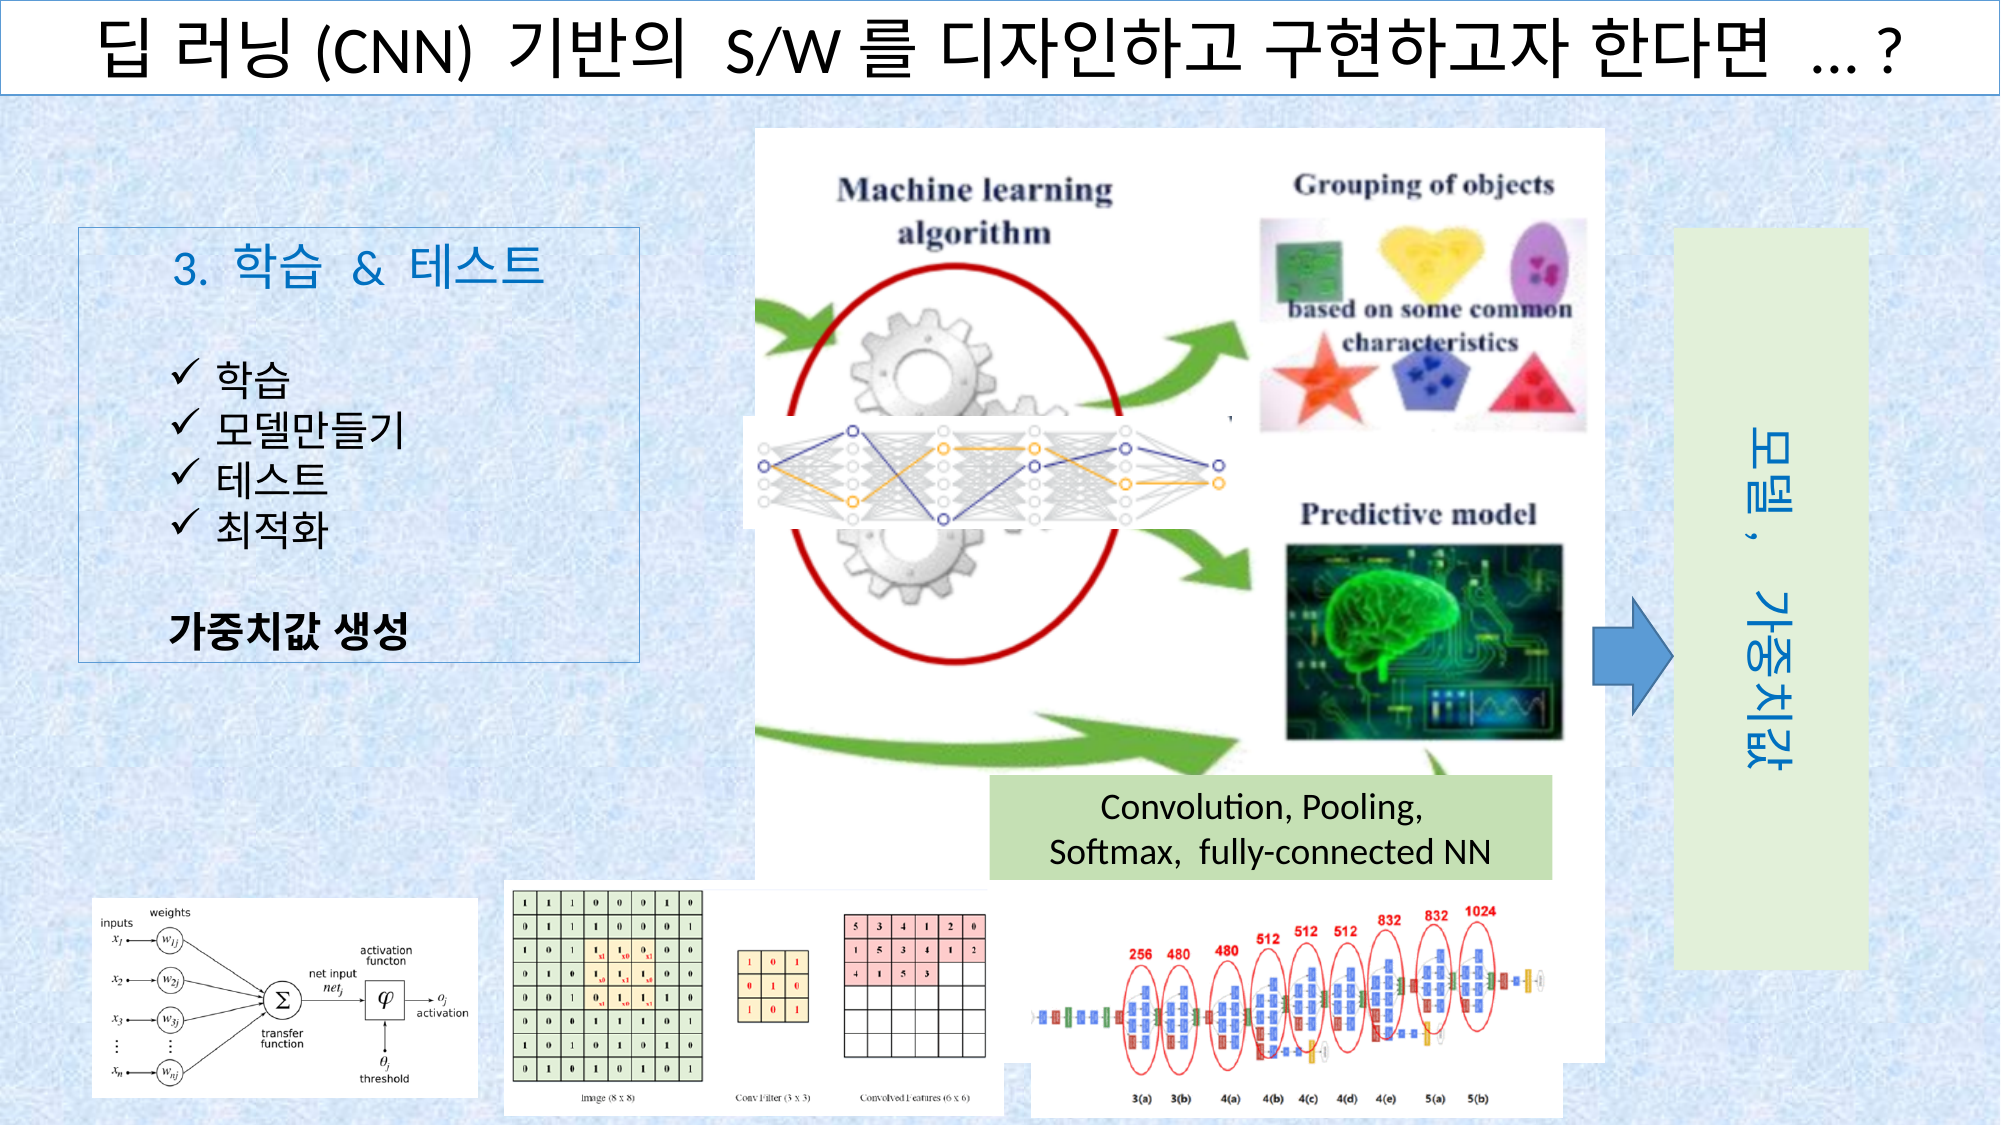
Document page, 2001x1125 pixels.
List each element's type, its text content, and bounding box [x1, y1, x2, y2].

text_box 모델, 가중치값 [1673, 227, 1869, 971]
text_box 3. 학습 & 테스트 학습 모델만들기 테스트 최적화 가중치값 생성 [78, 227, 640, 663]
picture [0, 0, 2001, 1125]
text_box 딥 러닝(CNN) 기반의 S/W를 디자인하고 구현하고자 한다면 ... ? [0, 0, 2000, 96]
text_box [1605, 595, 1674, 717]
